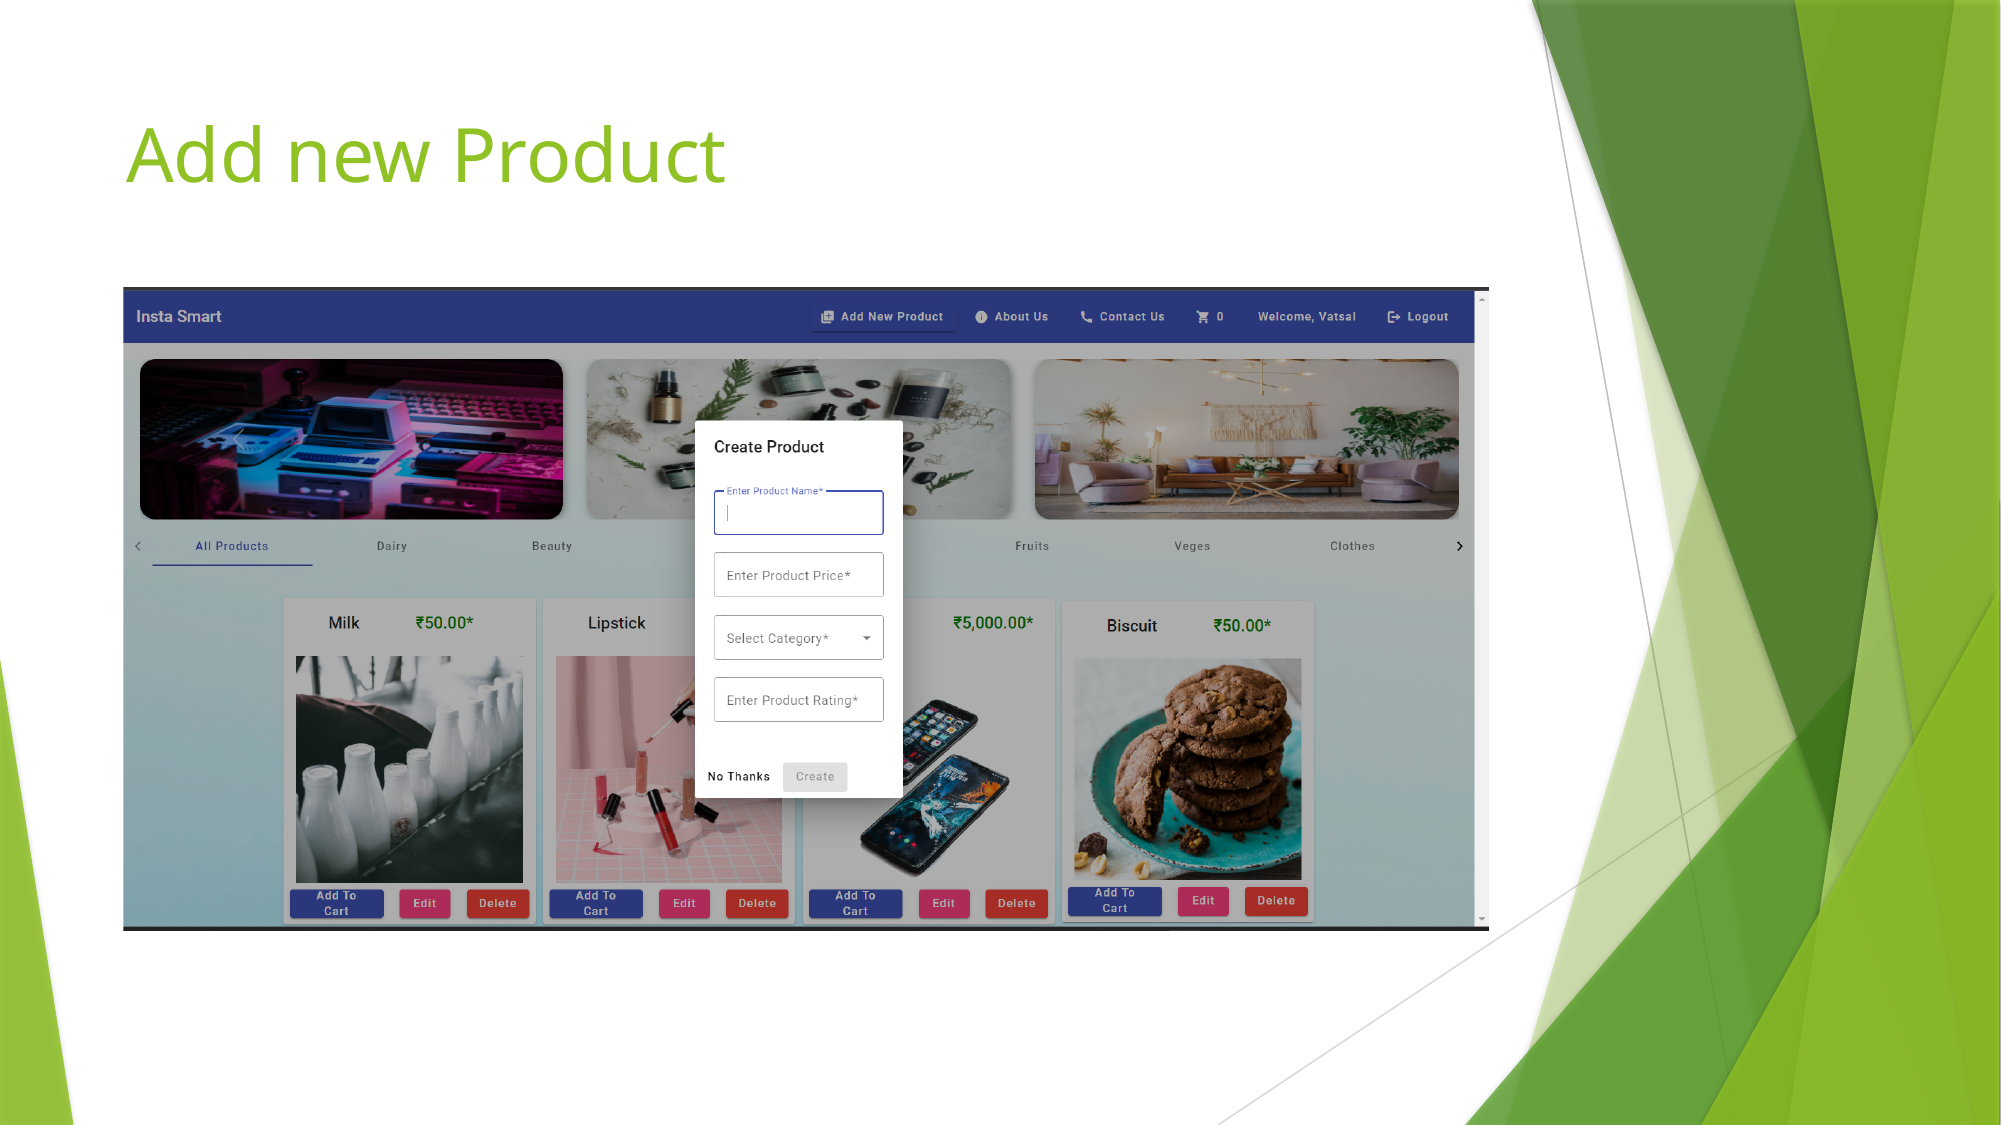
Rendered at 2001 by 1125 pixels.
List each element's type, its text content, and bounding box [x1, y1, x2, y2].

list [122, 286, 1490, 932]
title Add new Product [111, 99, 1522, 317]
